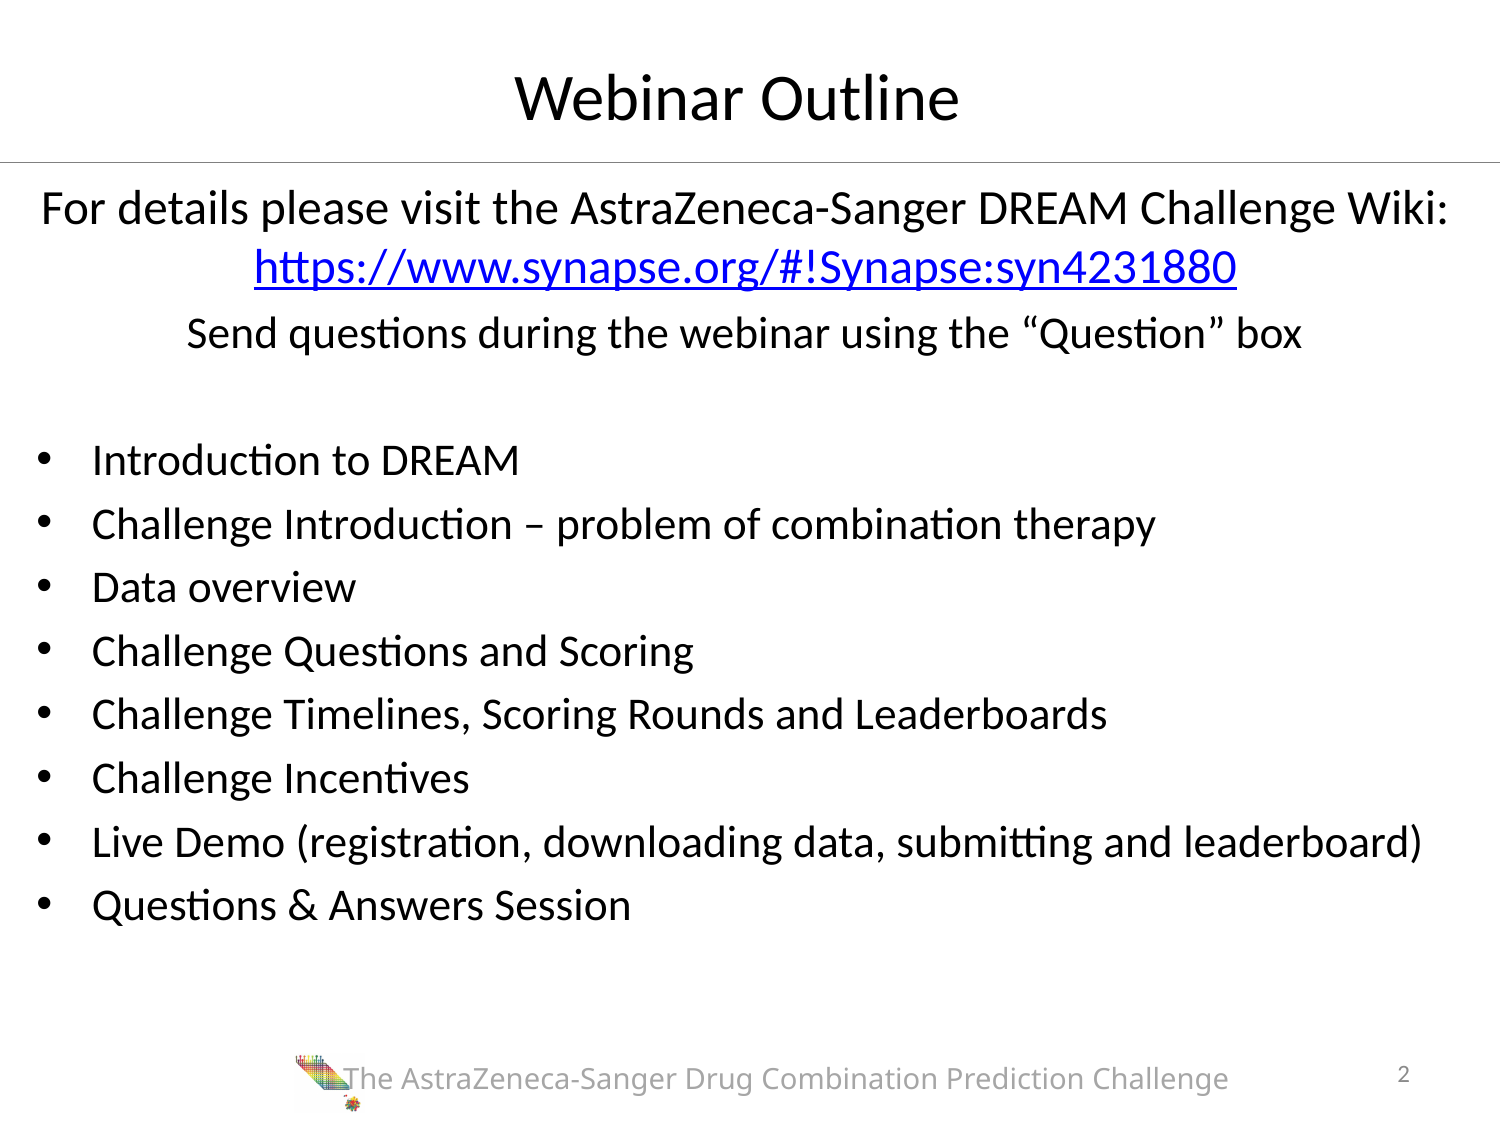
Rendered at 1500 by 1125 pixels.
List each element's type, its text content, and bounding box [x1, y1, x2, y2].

slide_number 2 [1074, 1042, 1425, 1103]
picture [294, 1053, 365, 1113]
list For details please visit the AstraZeneca-Sanger DREAM Challenge Wiki: https://www.synapse.org/#!Synapse:syn4231880 Send questions during the webinar using the “Question” box Introduction to DREAM Challenge Introduction – problem of combination therapy Data overview Challenge Questions and Scoring Challenge Timelines, Scoring Rounds and Leaderboards Challenge Incentives Live Demo (registration, downloading data, submitting and leaderboard) Questions & Answers Session [21, 171, 1470, 975]
title Webinar Outline [62, 37, 1413, 150]
